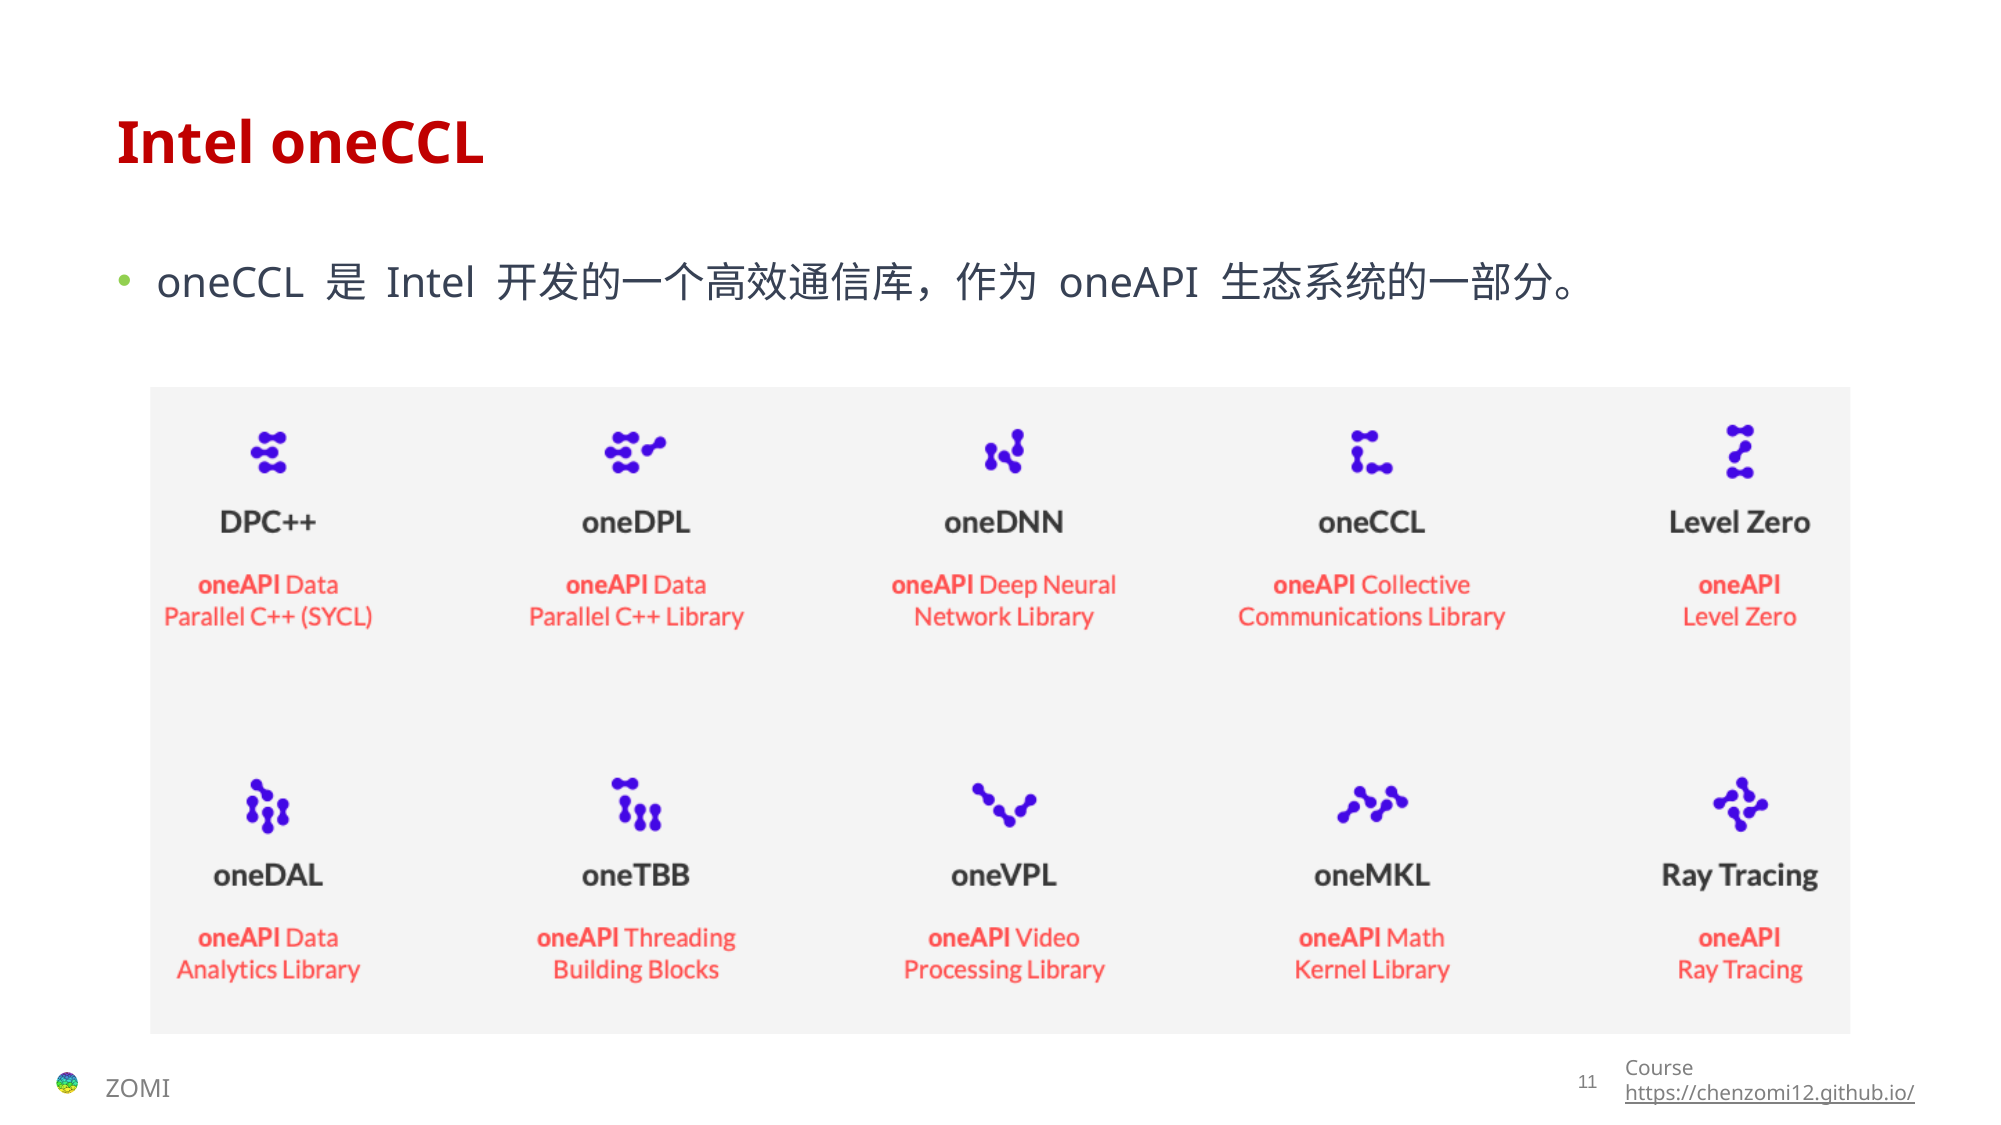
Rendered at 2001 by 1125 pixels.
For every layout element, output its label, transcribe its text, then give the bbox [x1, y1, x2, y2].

list oneCCL 是 Intel 开发的一个高效通信库，作为 oneAPI 生态系统的一部分。 [102, 223, 1901, 1043]
title Intel oneCCL [102, 91, 1901, 189]
picture [57, 1073, 77, 1093]
picture [150, 386, 1851, 1034]
